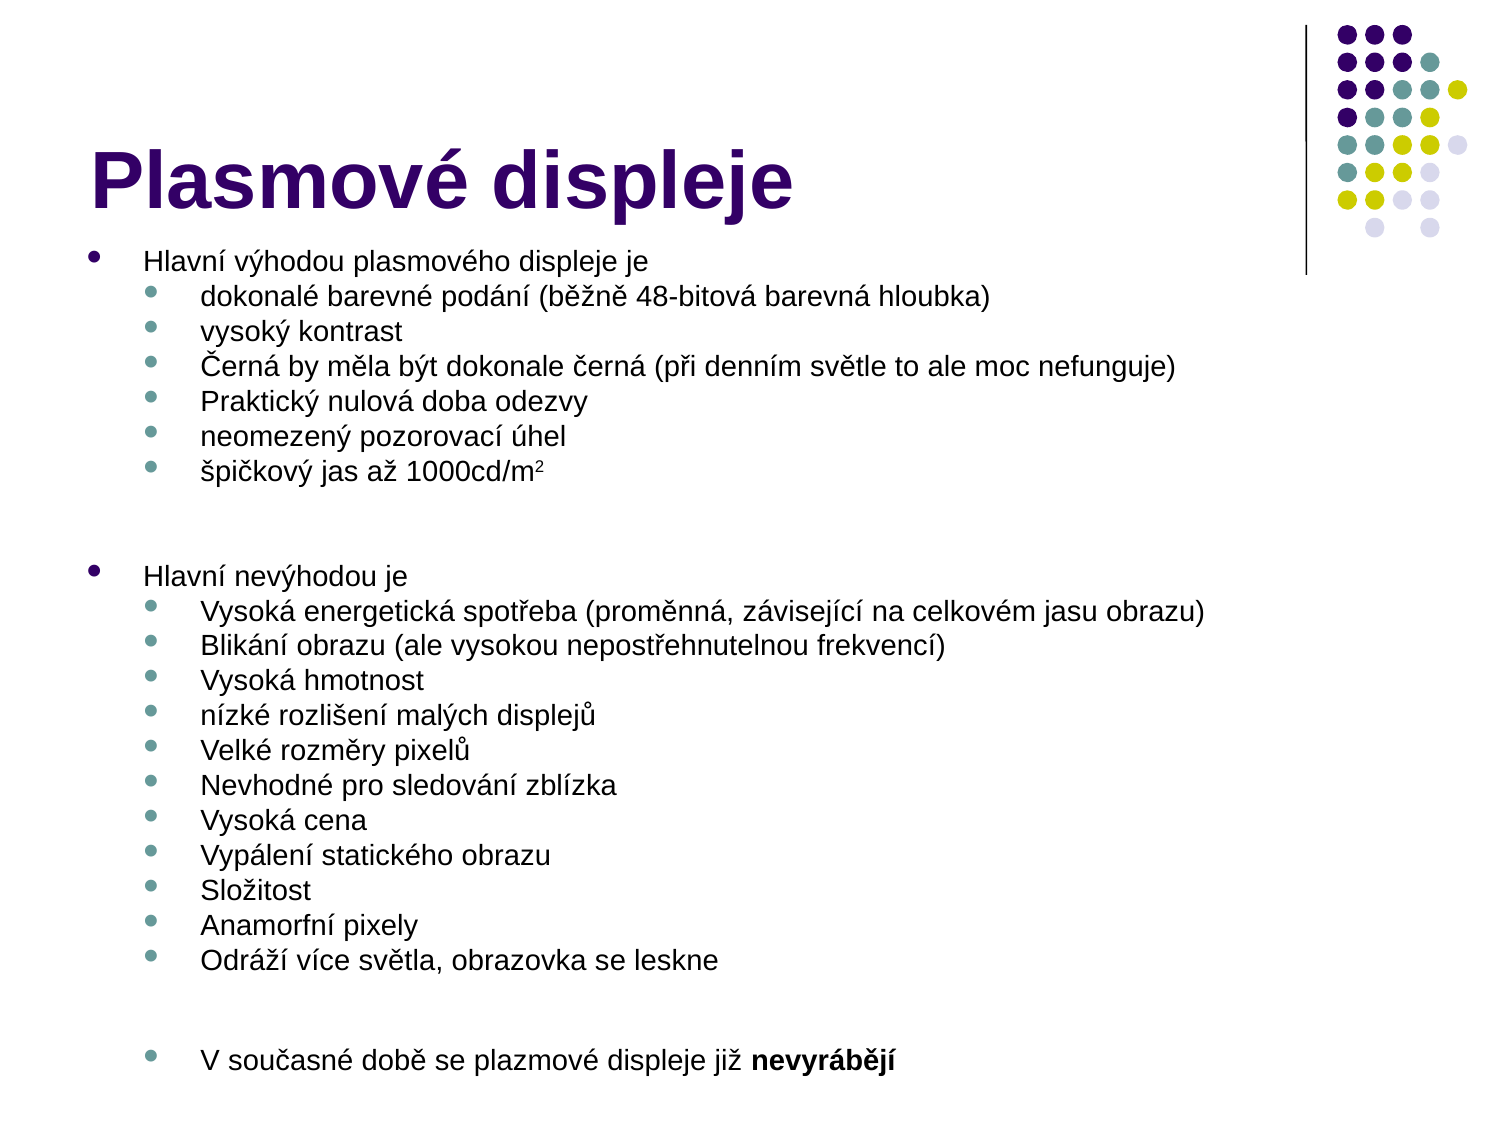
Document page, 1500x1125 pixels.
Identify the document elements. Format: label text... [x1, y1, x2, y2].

list Hlavní výhodou plasmového displeje je dokonalé barevné podání (běžně 48-bitová barevná hloubka) vysoký kontrast Černá by měla být dokonale černá (při denním světle to ale moc nefunguje) Praktický nulová doba odezvy neomezený pozorovací úhel špičkový jas až 1000cd/m2 Hlavní nevýhodou je Vysoká energetická spotřeba (proměnná, závisející na celkovém jasu obrazu) Blikání obrazu (ale vysokou nepostřehnutelnou frekvencí) Vysoká hmotnost nízké rozlišení malých displejů Velké rozměry pixelů Nevhodné pro sledování zblízka Vysoká cena Vypálení statického obrazu Složitost Anamorfní pixely Odráží více světla, obrazovka se leskne V současné době se plazmové displeje již nevyrábějí [71, 234, 1422, 1035]
title Plasmové displeje [75, 20, 1313, 233]
